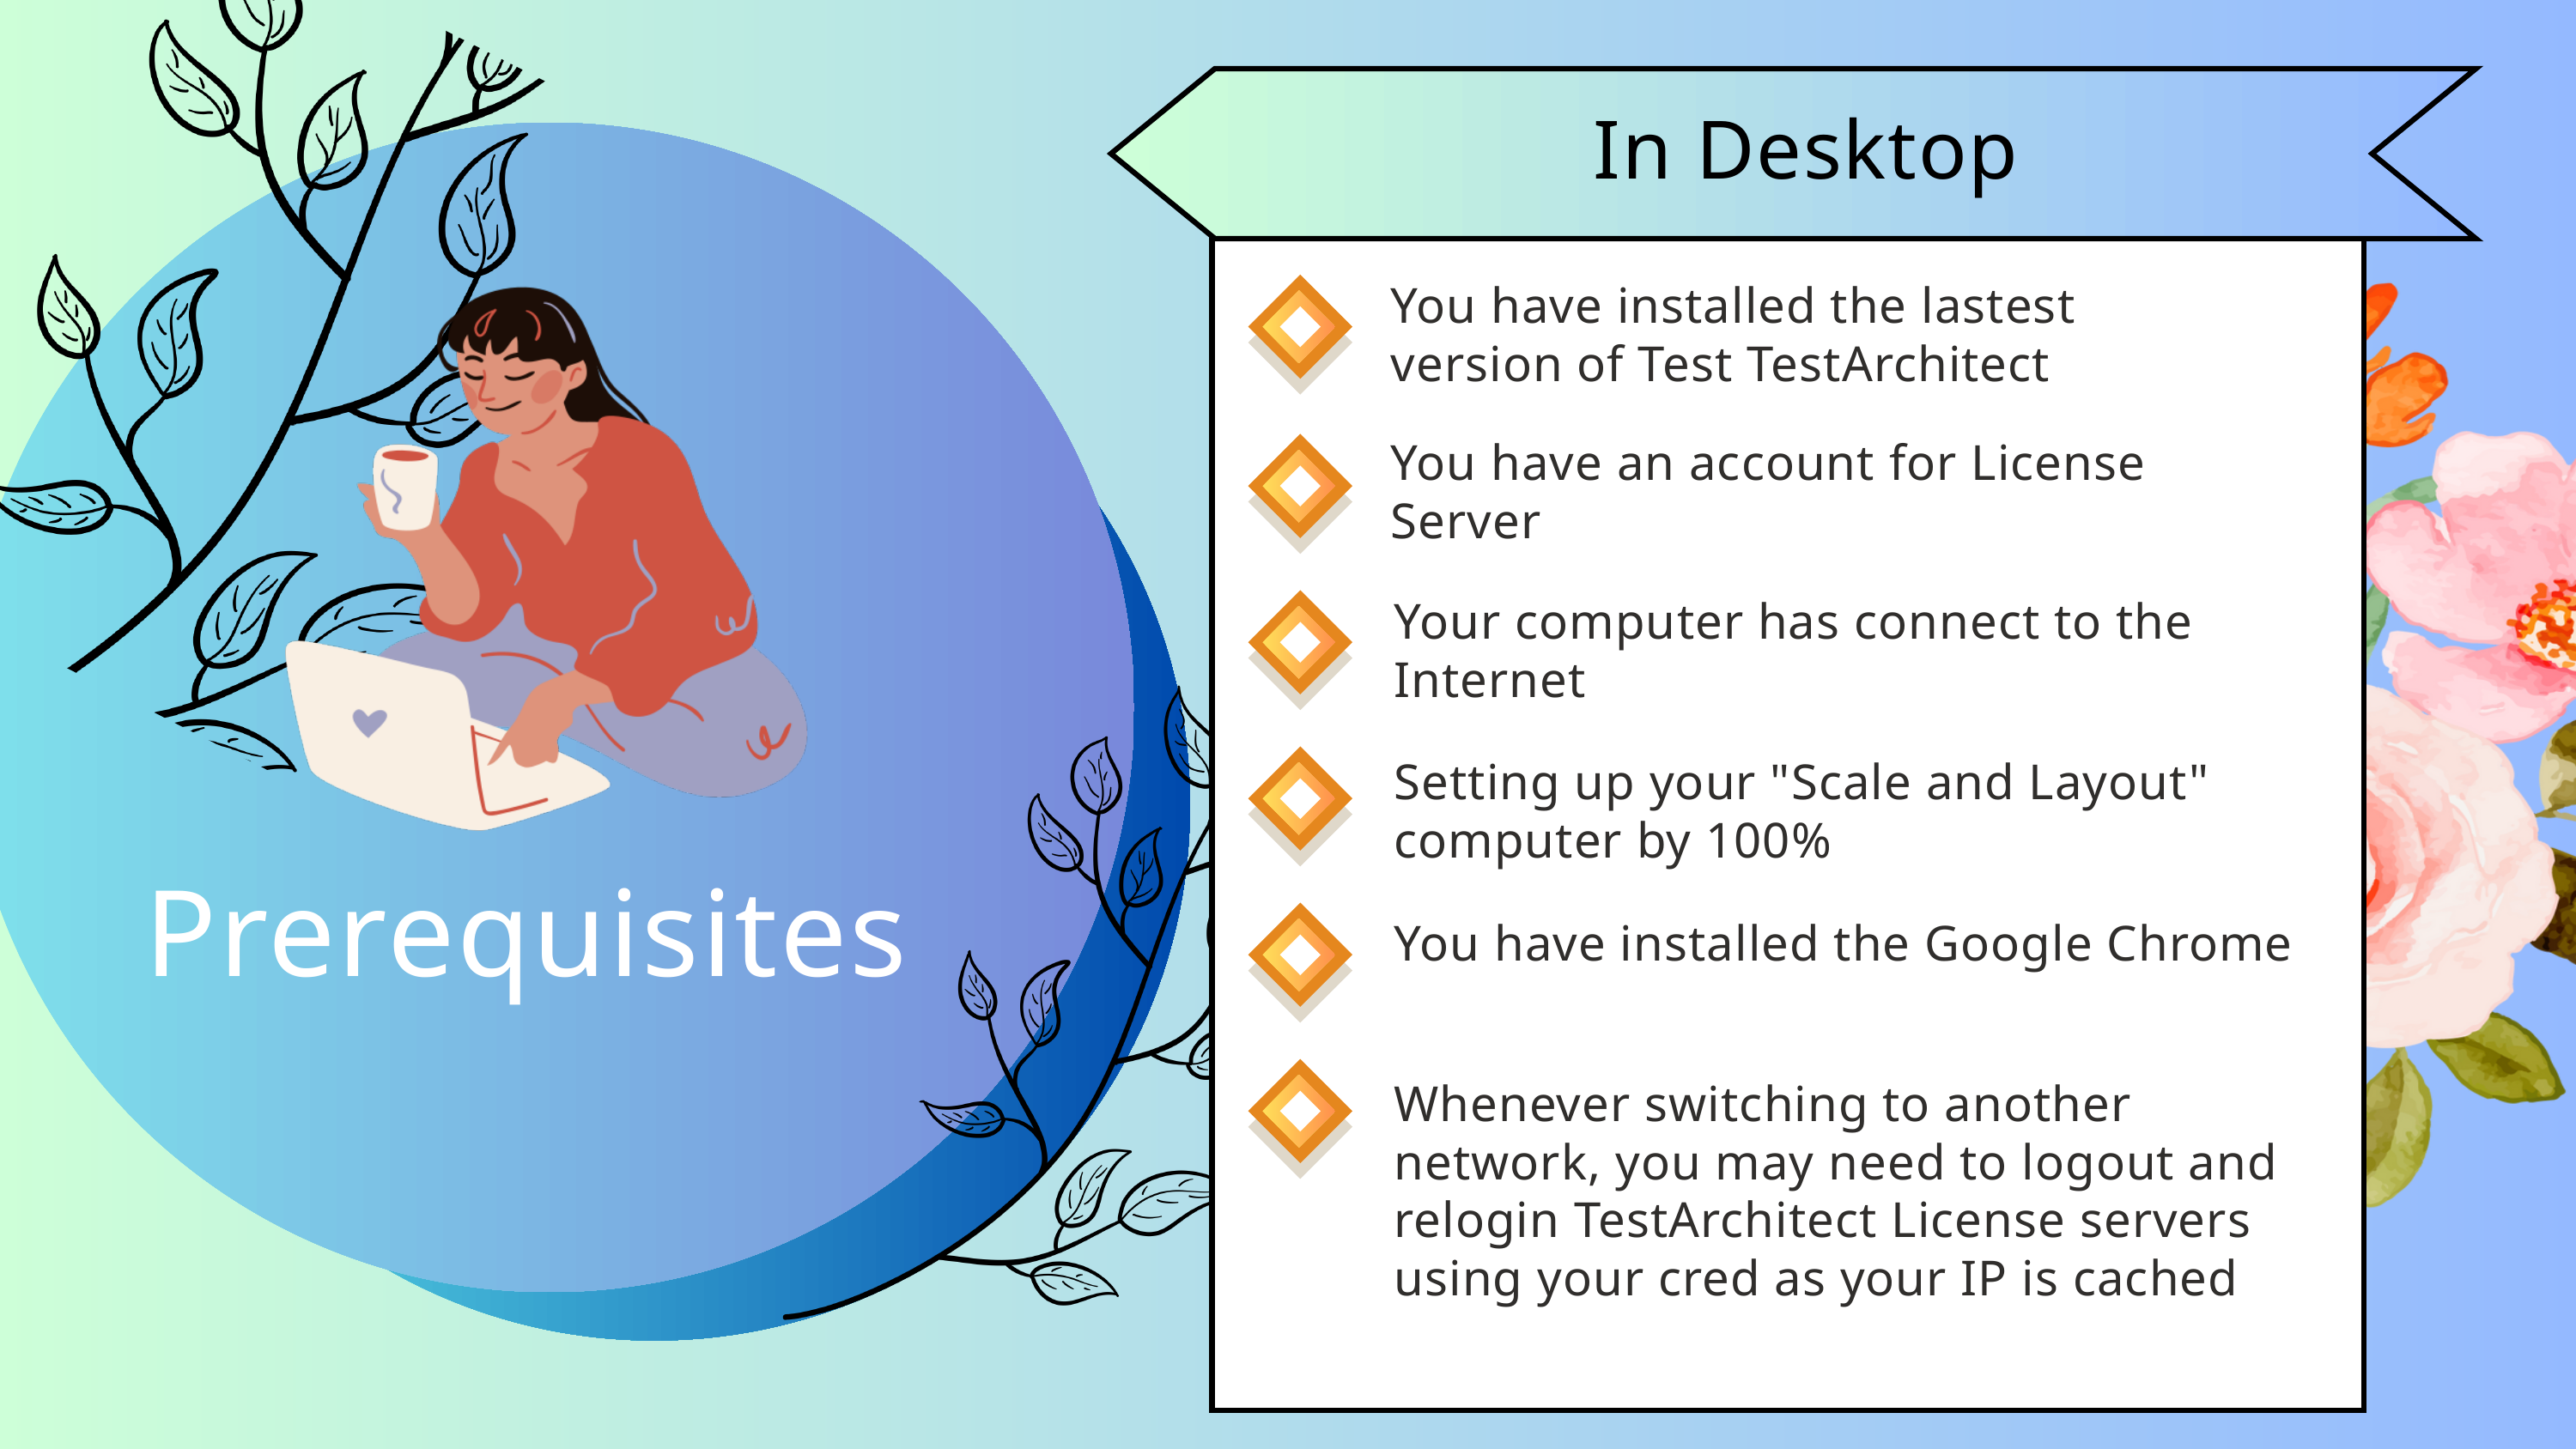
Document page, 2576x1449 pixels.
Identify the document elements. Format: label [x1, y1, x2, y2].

text_box [118, 269, 1191, 1341]
text_box [1248, 590, 1353, 711]
text_box [0, 122, 1134, 1293]
text_box [1110, 68, 2476, 239]
text_box [1212, 249, 2365, 1411]
text_box [1248, 902, 1353, 1023]
text_box [1248, 433, 1353, 555]
text_box [1248, 746, 1353, 867]
text_box [1248, 274, 1353, 395]
text_box [0, 0, 623, 121]
text_box [1193, 679, 1206, 1320]
text_box [1248, 1058, 1353, 1179]
text_box [2297, 0, 2576, 1281]
